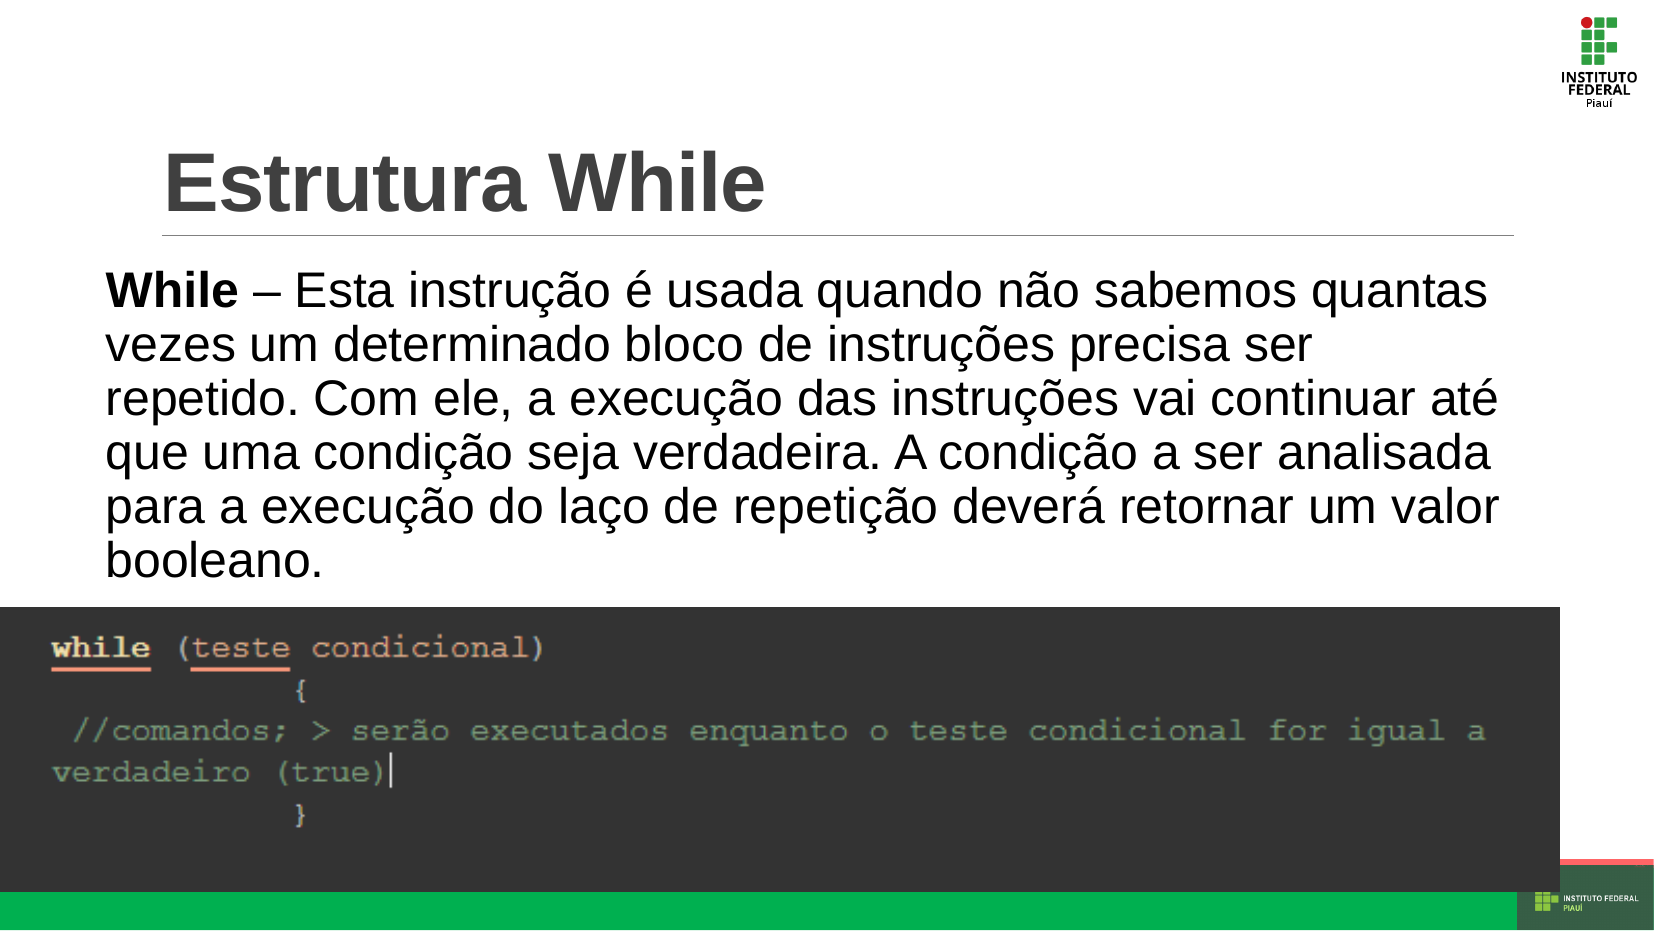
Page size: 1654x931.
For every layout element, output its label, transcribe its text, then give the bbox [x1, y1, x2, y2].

list While – Esta instrução é usada quando não sabemos quantas vezes um determinado bloco de instruções precisa ser repetido. Com ele, a execução das instruções vai continuar até que uma condição seja verdadeira. A condição a ser analisada para a execução do laço de repetição deverá retornar um valor booleano. [105, 256, 1514, 603]
title Estrutura While [148, 38, 1513, 236]
picture [0, 607, 1654, 930]
picture [1544, 15, 1654, 109]
